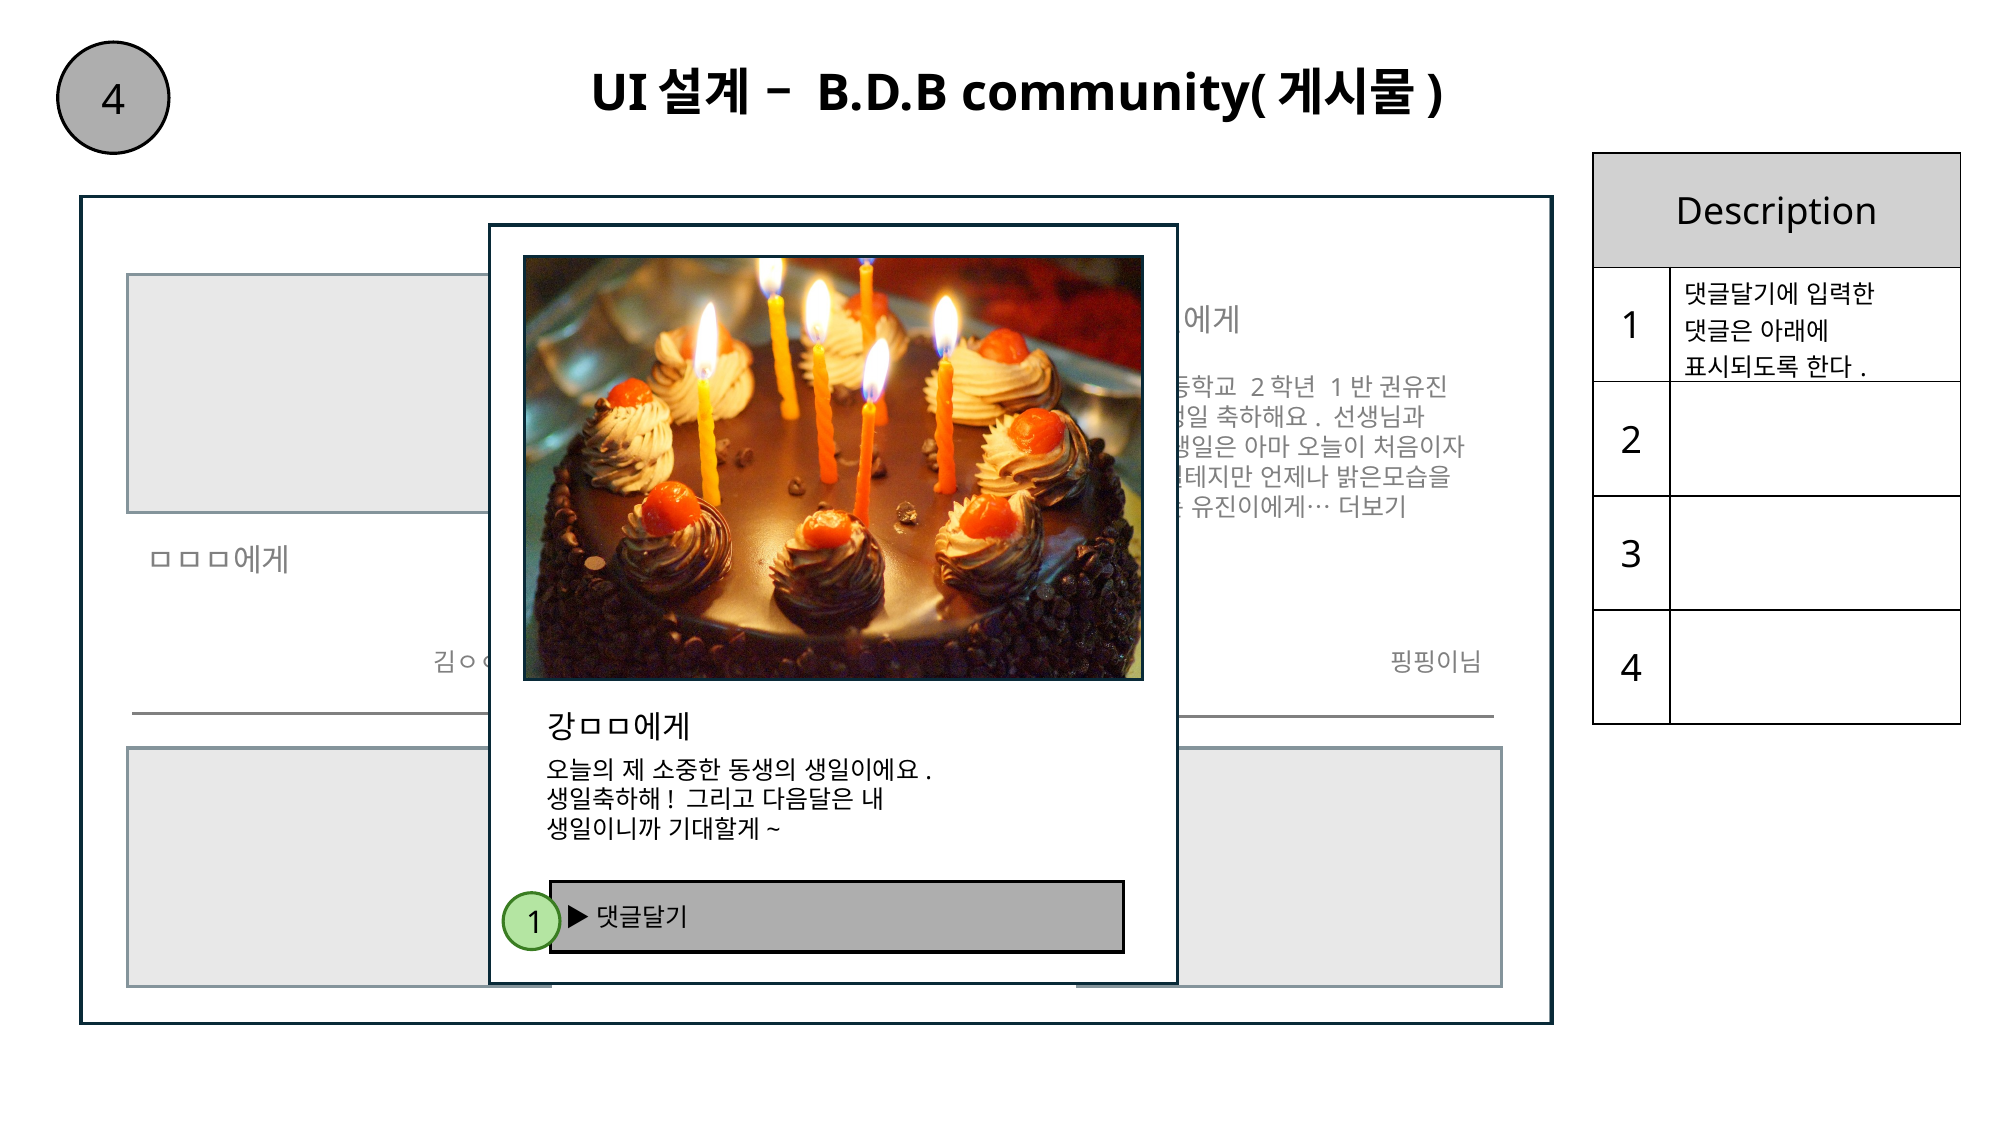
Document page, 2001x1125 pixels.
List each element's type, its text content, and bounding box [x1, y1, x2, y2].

table_cell 1 [1594, 268, 1669, 381]
text_box 강ㅁㅁ에게 [532, 699, 956, 752]
text_box [80, 195, 1554, 1025]
text_box 4 [56, 40, 171, 155]
table_cell 댓글달기에 입력한 댓글은 아래에 표시되도록 한다. [1671, 268, 1960, 381]
table_cell [1671, 611, 1960, 723]
text_box ▶댓글달기 [549, 880, 1125, 954]
table_cell 4 [1594, 611, 1669, 723]
table_cell [1671, 382, 1960, 495]
text_box 오늘의 제 소중한 동생의 생일이에요. 생일축하해! 그리고 다음달은 내 생일이니까 기대할게~ [531, 746, 956, 852]
table_header Description [1594, 154, 1960, 267]
table_cell 2 [1594, 382, 1669, 495]
text_box [488, 223, 1179, 985]
text_box 1 [501, 891, 562, 952]
text_box [523, 255, 1144, 681]
table_cell [1671, 497, 1960, 609]
title UI설계 – B.D.B community(게시물) [538, 42, 1509, 146]
table_cell 3 [1594, 497, 1669, 609]
